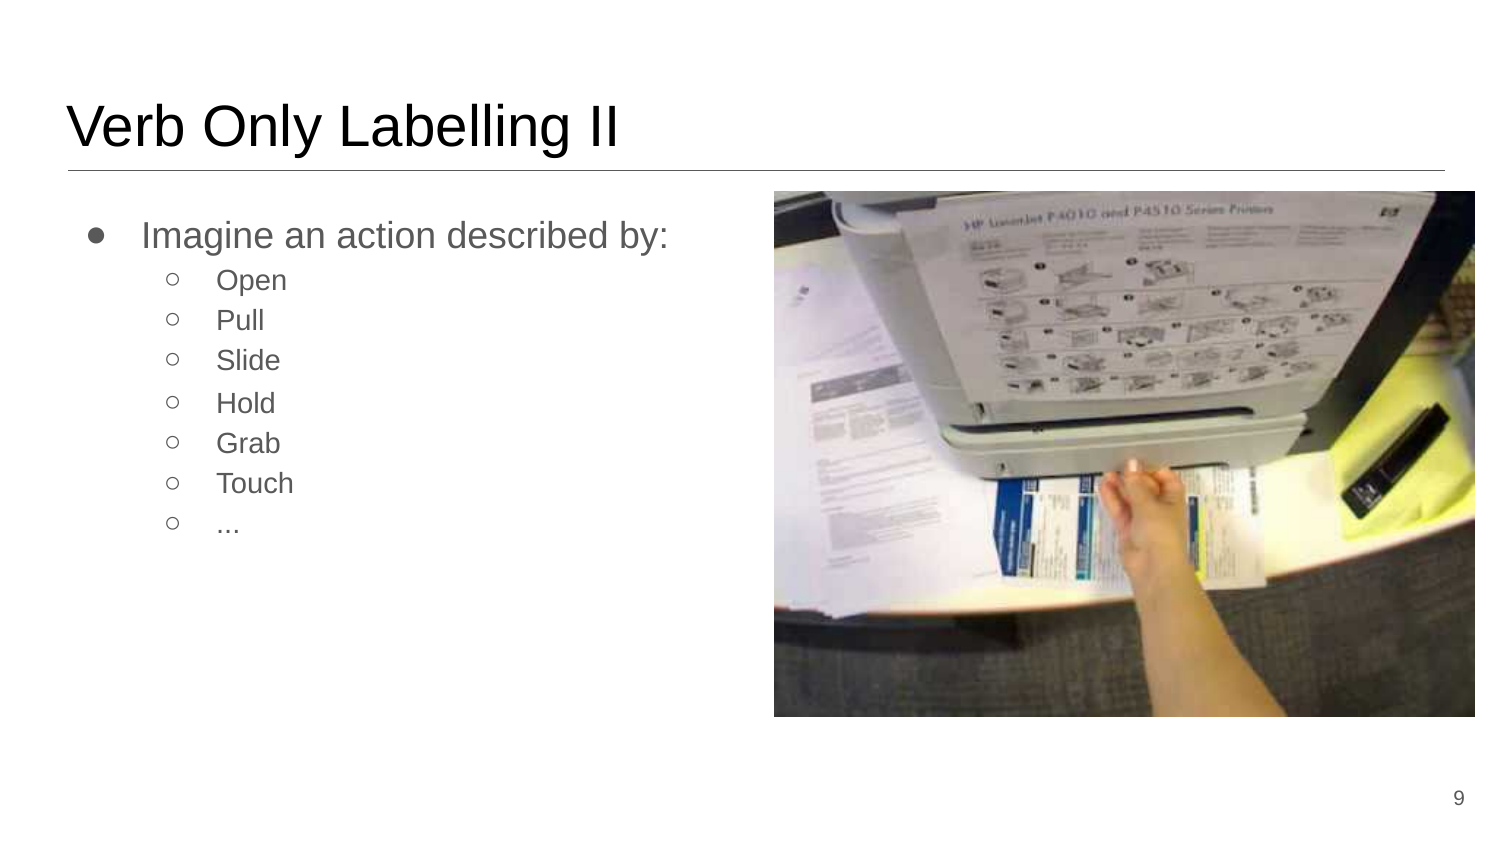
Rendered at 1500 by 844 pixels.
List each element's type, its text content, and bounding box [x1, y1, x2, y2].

slide_number ‹#› [1389, 764, 1480, 830]
list Hold Grab Touch ... [51, 363, 750, 550]
picture [774, 191, 1476, 718]
list Imagine an action described by: Open Pull Slide [51, 189, 750, 363]
title Verb Only Labelling II [51, 72, 1449, 167]
